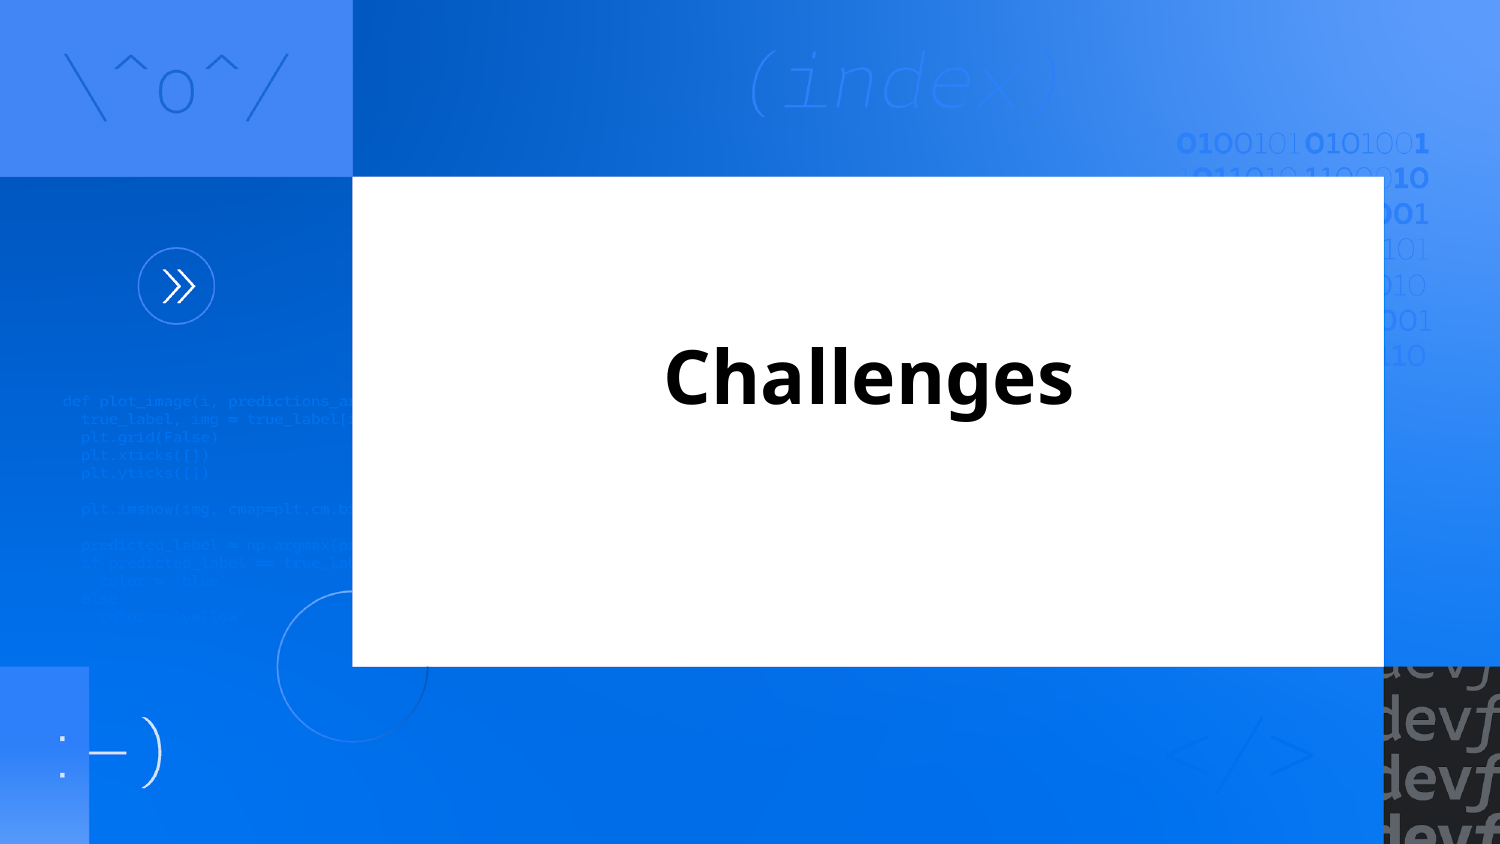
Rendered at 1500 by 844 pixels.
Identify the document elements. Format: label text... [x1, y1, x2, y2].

picture [0, 0, 1500, 844]
title Challenges [412, 227, 1326, 612]
